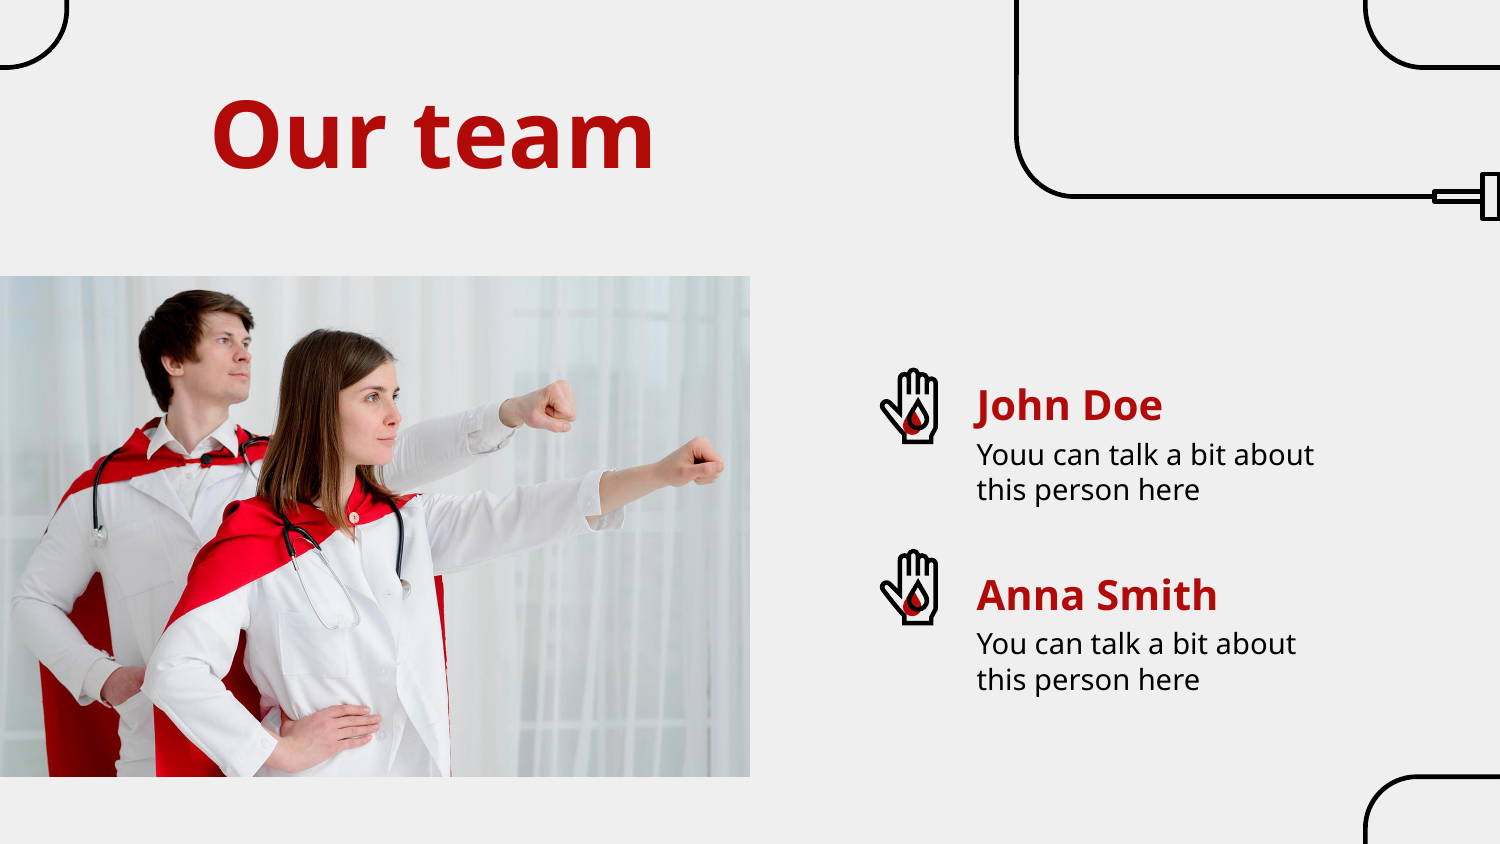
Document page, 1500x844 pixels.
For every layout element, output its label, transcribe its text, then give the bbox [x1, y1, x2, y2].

picture [0, 275, 751, 777]
subtitle You can talk a bit about this person here [961, 634, 1356, 705]
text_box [878, 548, 939, 626]
title Our team [116, 60, 750, 195]
subtitle Youu can talk a bit about this person here [961, 445, 1356, 515]
title Anna Smith [961, 540, 1356, 634]
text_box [878, 367, 939, 445]
title John Doe [961, 350, 1356, 445]
